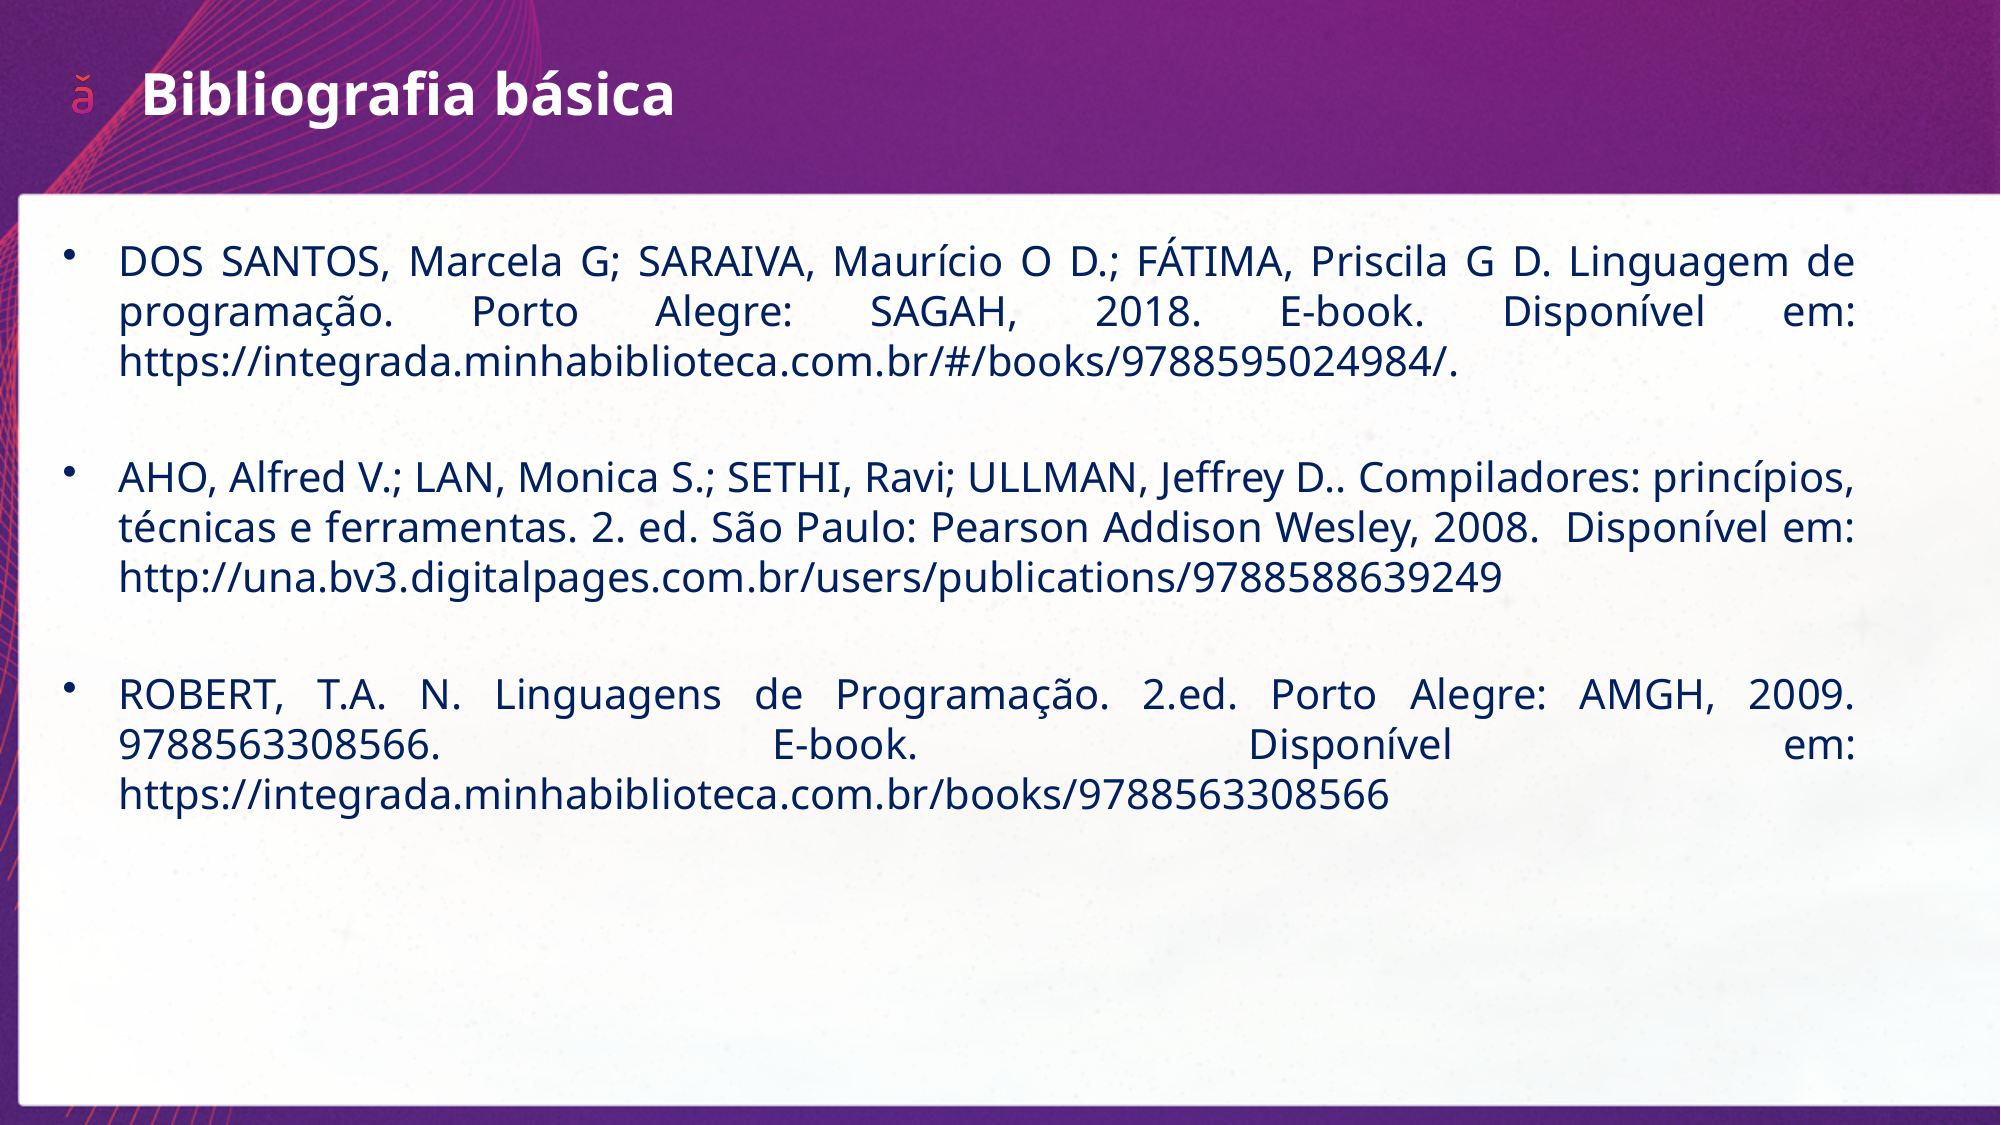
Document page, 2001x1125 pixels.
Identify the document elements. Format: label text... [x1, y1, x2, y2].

text_box Bibliografia básica [132, 68, 1449, 133]
text_box DOS SANTOS, Marcela G; SARAIVA, Maurício O D.; FÁTIMA, Priscila G D. Linguagem de programação. Porto Alegre: SAGAH, 2018. E-book. Disponível em: https://integrada.minhabiblioteca.com.br/#/books/9788595024984/. AHO, Alfred V.; LAN, Monica S.; SETHI, Ravi; ULLMAN, Jeffrey D.. Compiladores: princípios, técnicas e ferramentas. 2. ed. São Paulo: Pearson Addison Wesley, 2008. Disponível em: http://una.bv3.digitalpages.com.br/users/publications/9788588639249 ROBERT, T.A. N. Linguagens de Programação. 2.ed. Porto Alegre: AMGH, 2009. 9788563308566. E-book. Disponível em: https://integrada.minhabiblioteca.com.br/books/9788563308566 [48, 227, 1872, 908]
picture [0, 0, 2000, 1125]
